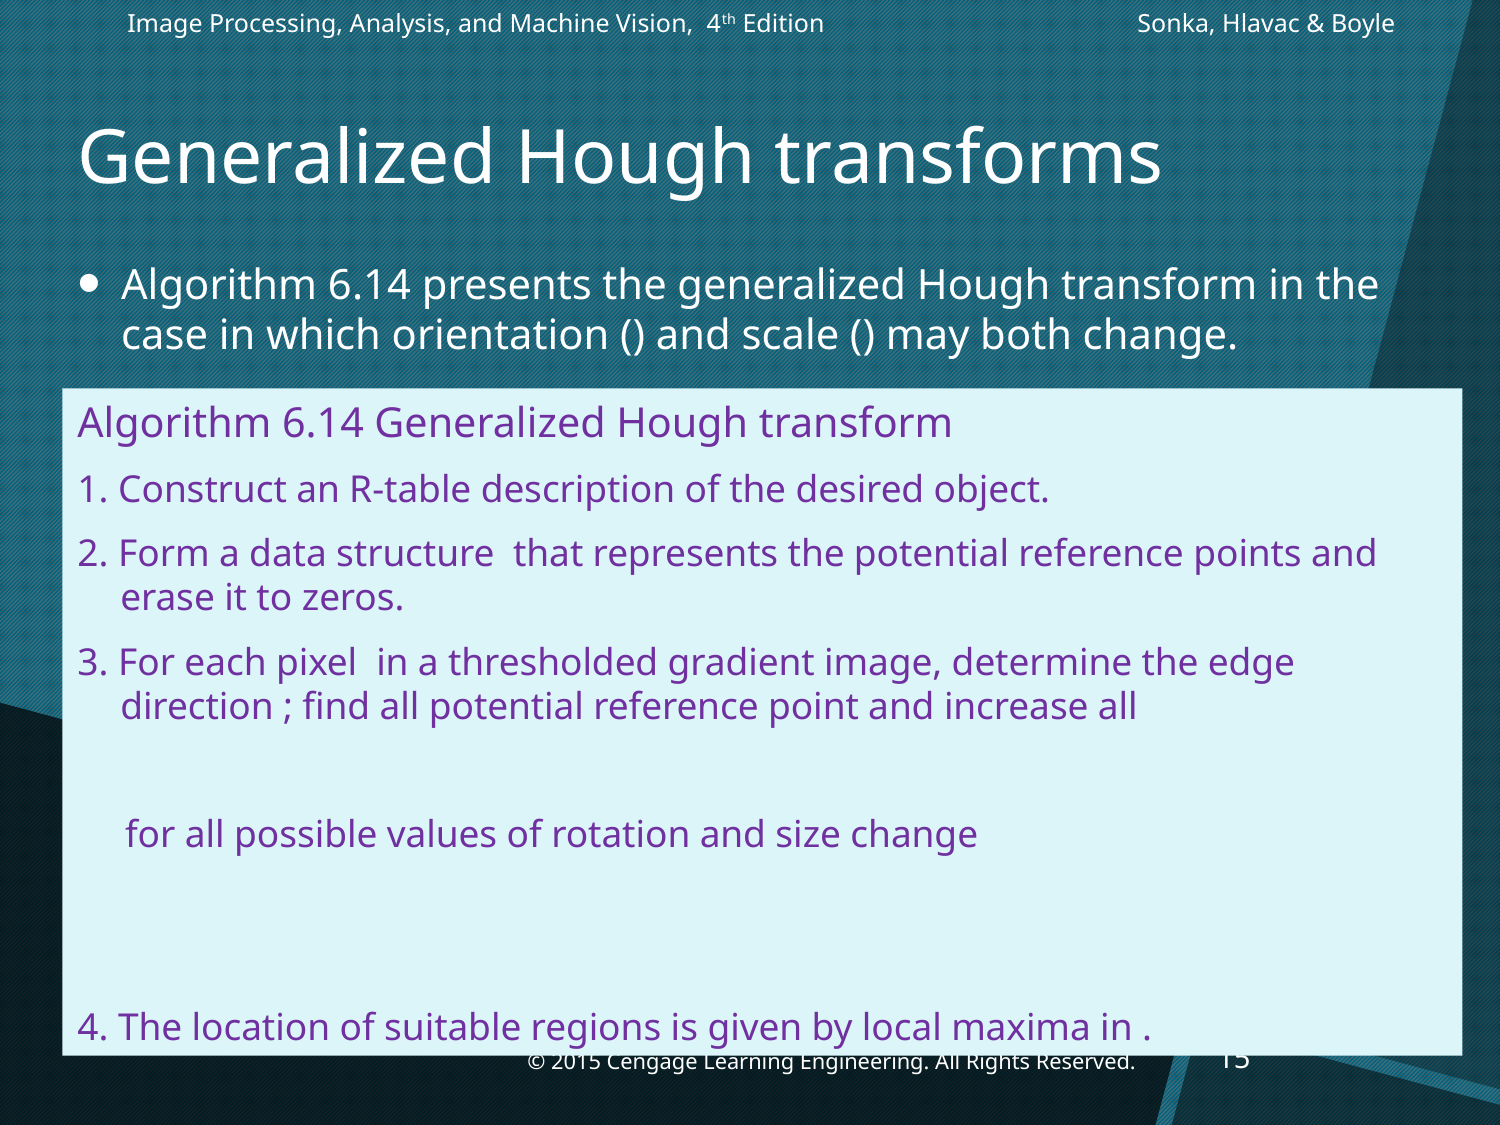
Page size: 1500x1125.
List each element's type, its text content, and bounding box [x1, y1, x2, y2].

text_box Image Processing, Analysis, and Machine Vision, 4th Edition Sonka, Hlavac & Boyle [112, 0, 1413, 45]
title Generalized Hough transforms [62, 82, 1463, 225]
footer © 2015 Cengage Learning Engineering. All Rights Reserved. [512, 1056, 1163, 1093]
slide_number 15 [1202, 1056, 1463, 1094]
